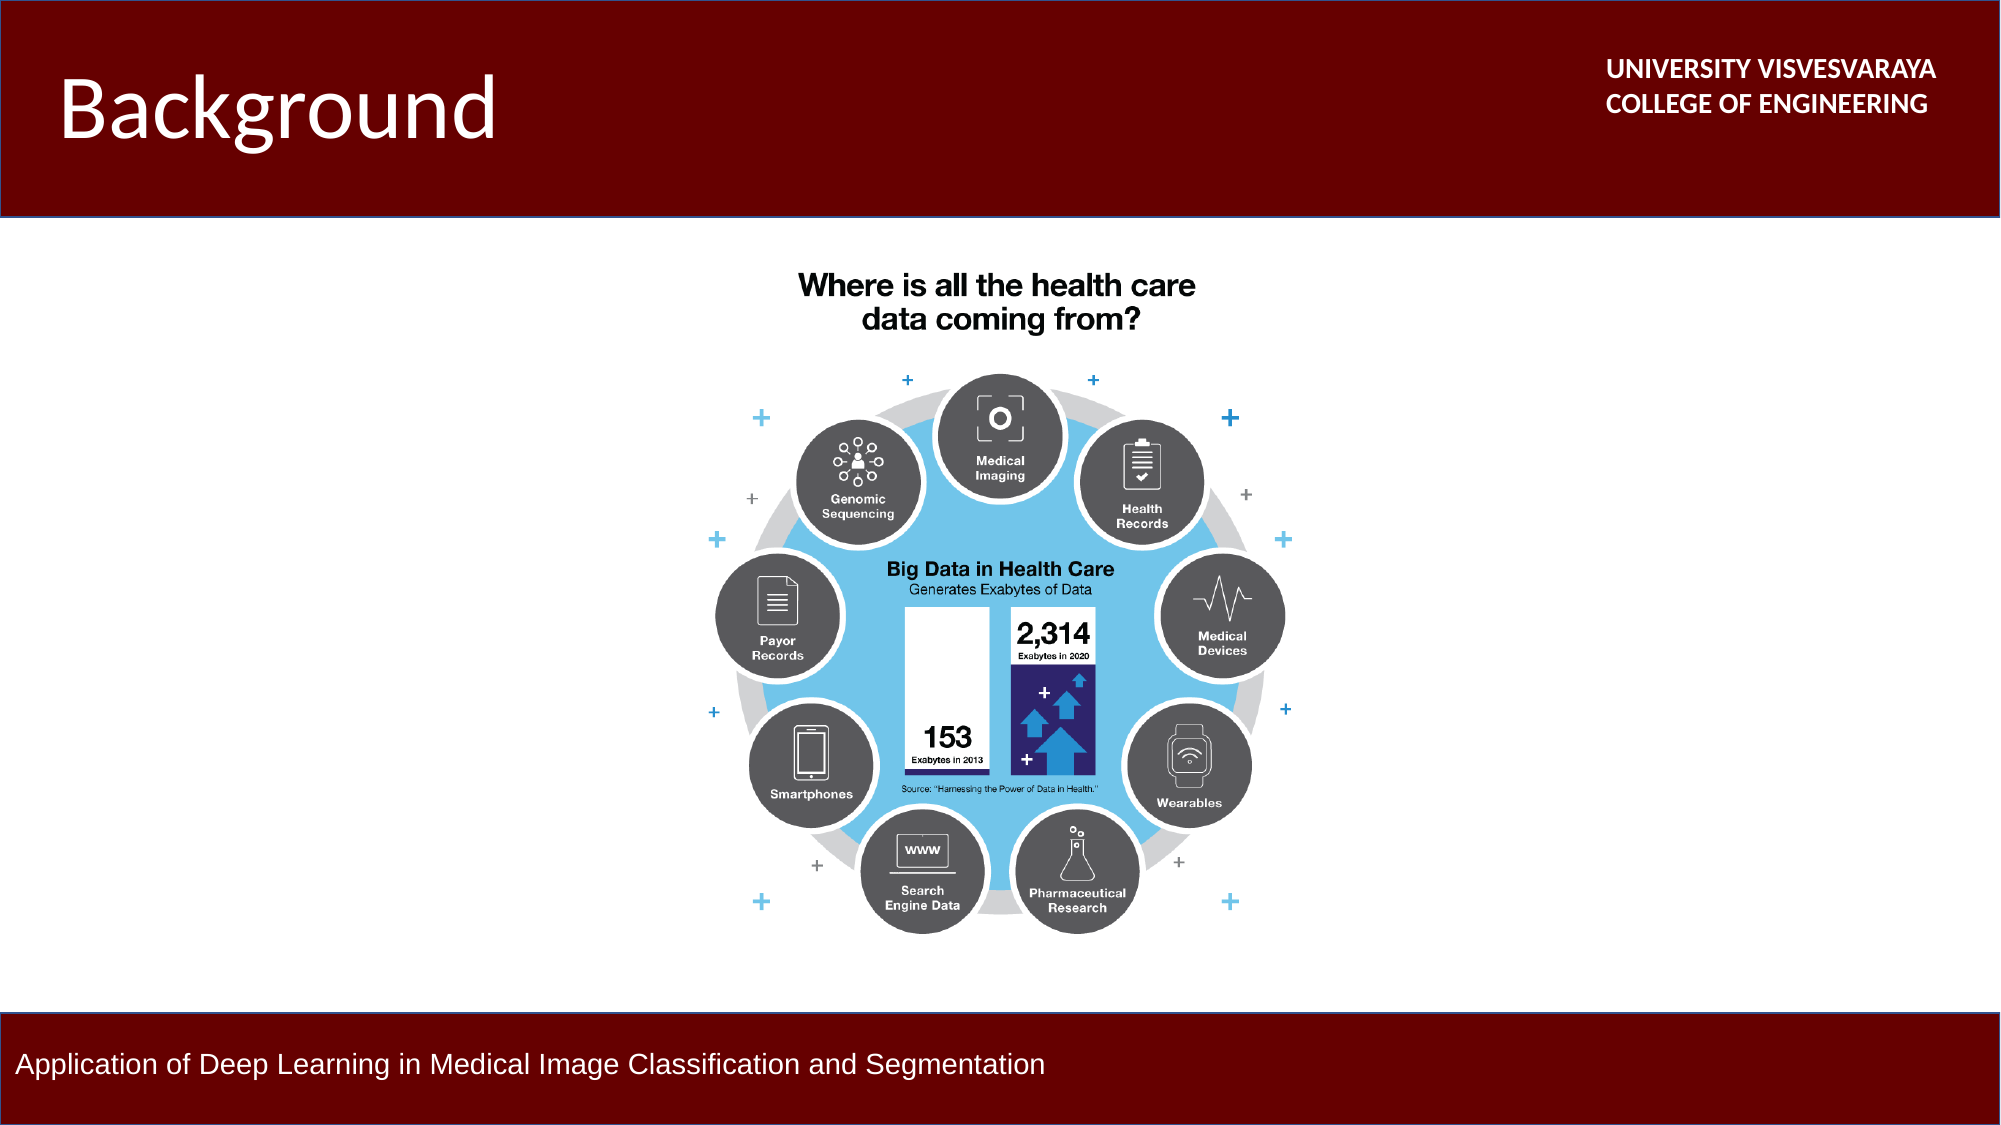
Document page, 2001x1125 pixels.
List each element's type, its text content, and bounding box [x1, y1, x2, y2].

title Background [43, 0, 1769, 218]
picture [670, 266, 1330, 965]
